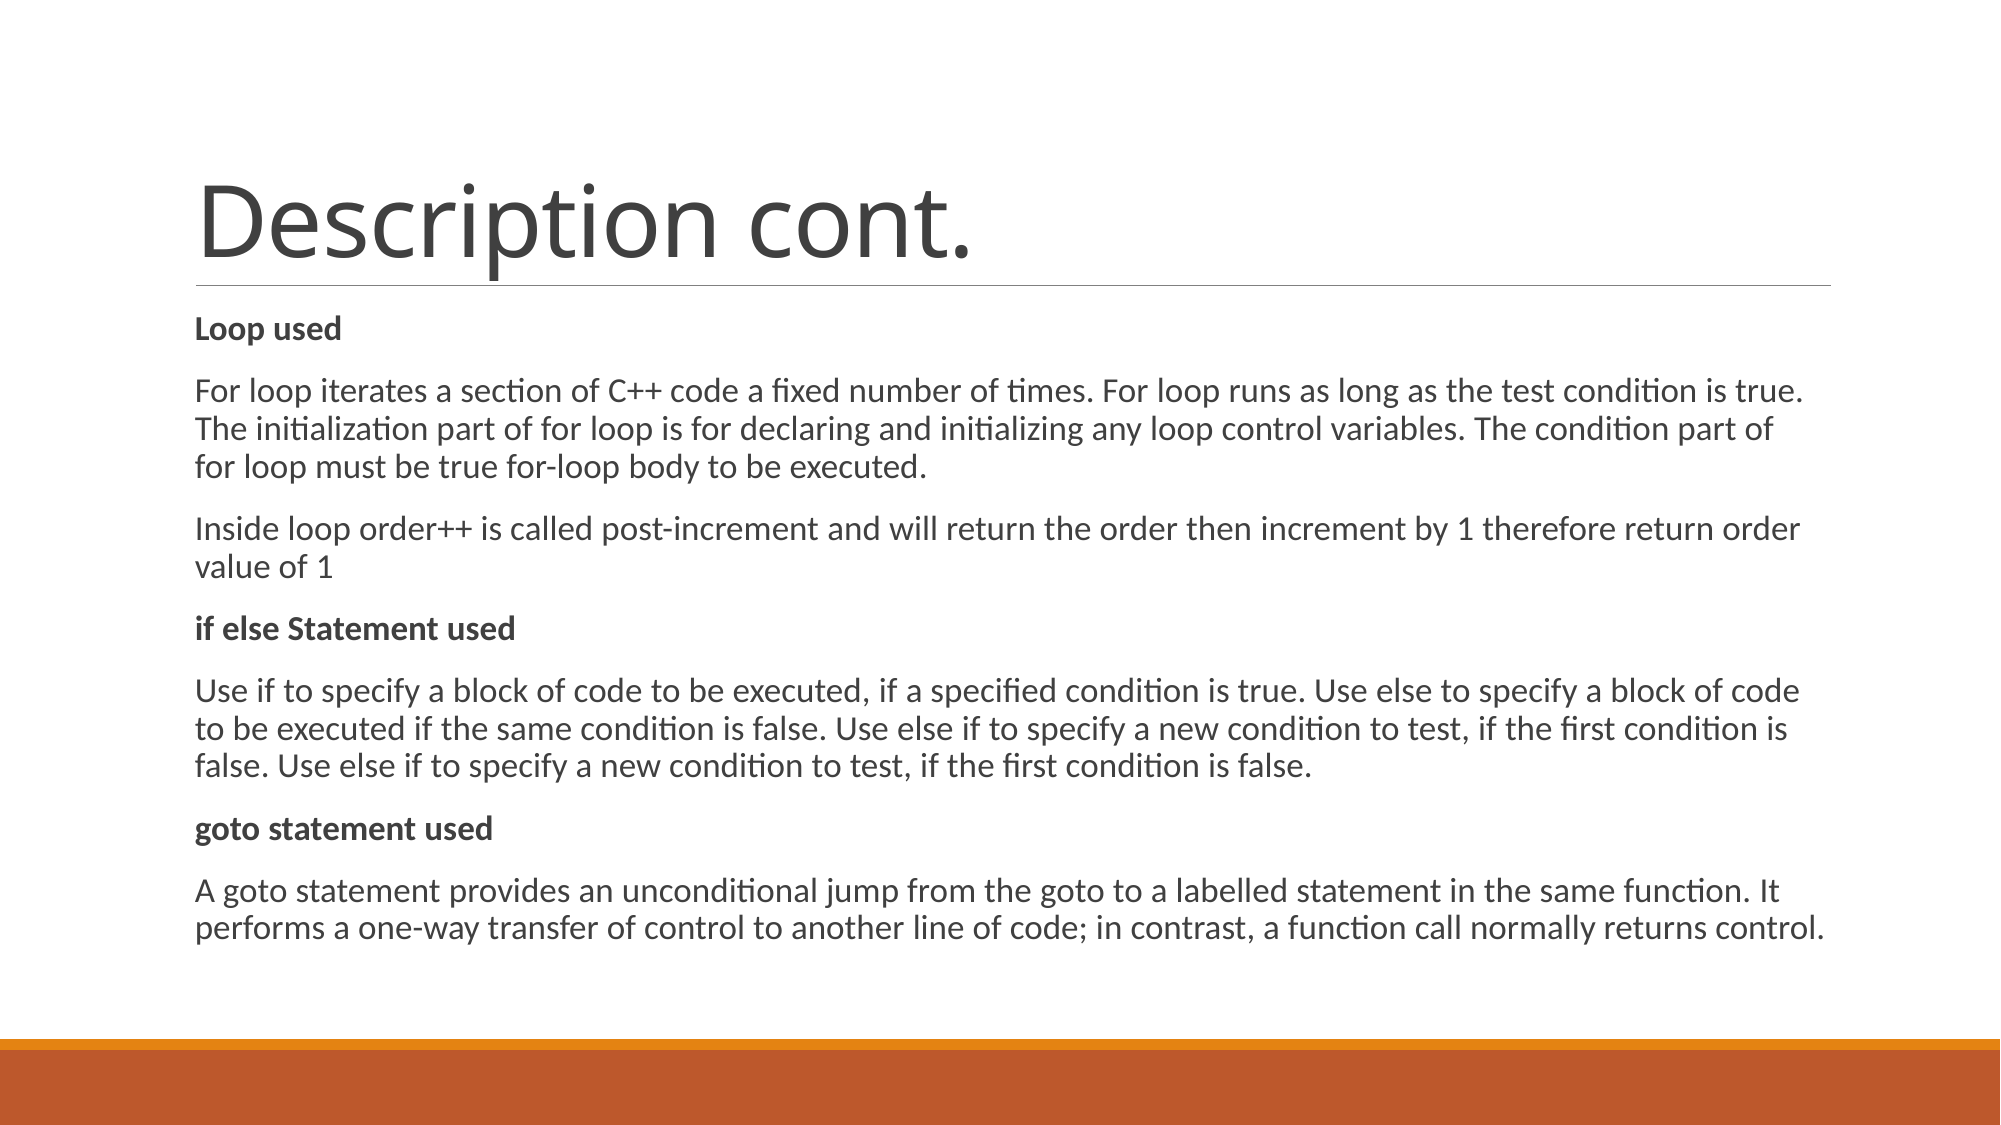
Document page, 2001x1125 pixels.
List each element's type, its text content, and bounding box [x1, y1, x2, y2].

title Description cont. [180, 47, 1830, 285]
list Loop used For loop iterates a section of C++ code a fixed number of times. For loop runs as long as the test condition is true. The initialization part of for loop is for declaring and initializing any loop control variables. The condition part of for loop must be true for-loop body to be executed. Inside loop order++ is called post-increment and will return the order then increment by 1 therefore return order value of 1 if else Statement used Use if to specify a block of code to be executed, if a specified condition is true. Use else to specify a block of code to be executed if the same condition is false. Use else if to specify a new condition to test, if the first condition is false. Use else if to specify a new condition to test, if the first condition is false. goto statement used A goto statement provides an unconditional jump from the goto to a labelled statement in the same function. It performs a one-way transfer of control to another line of code; in contrast, a function call normally returns control. [180, 302, 1830, 963]
